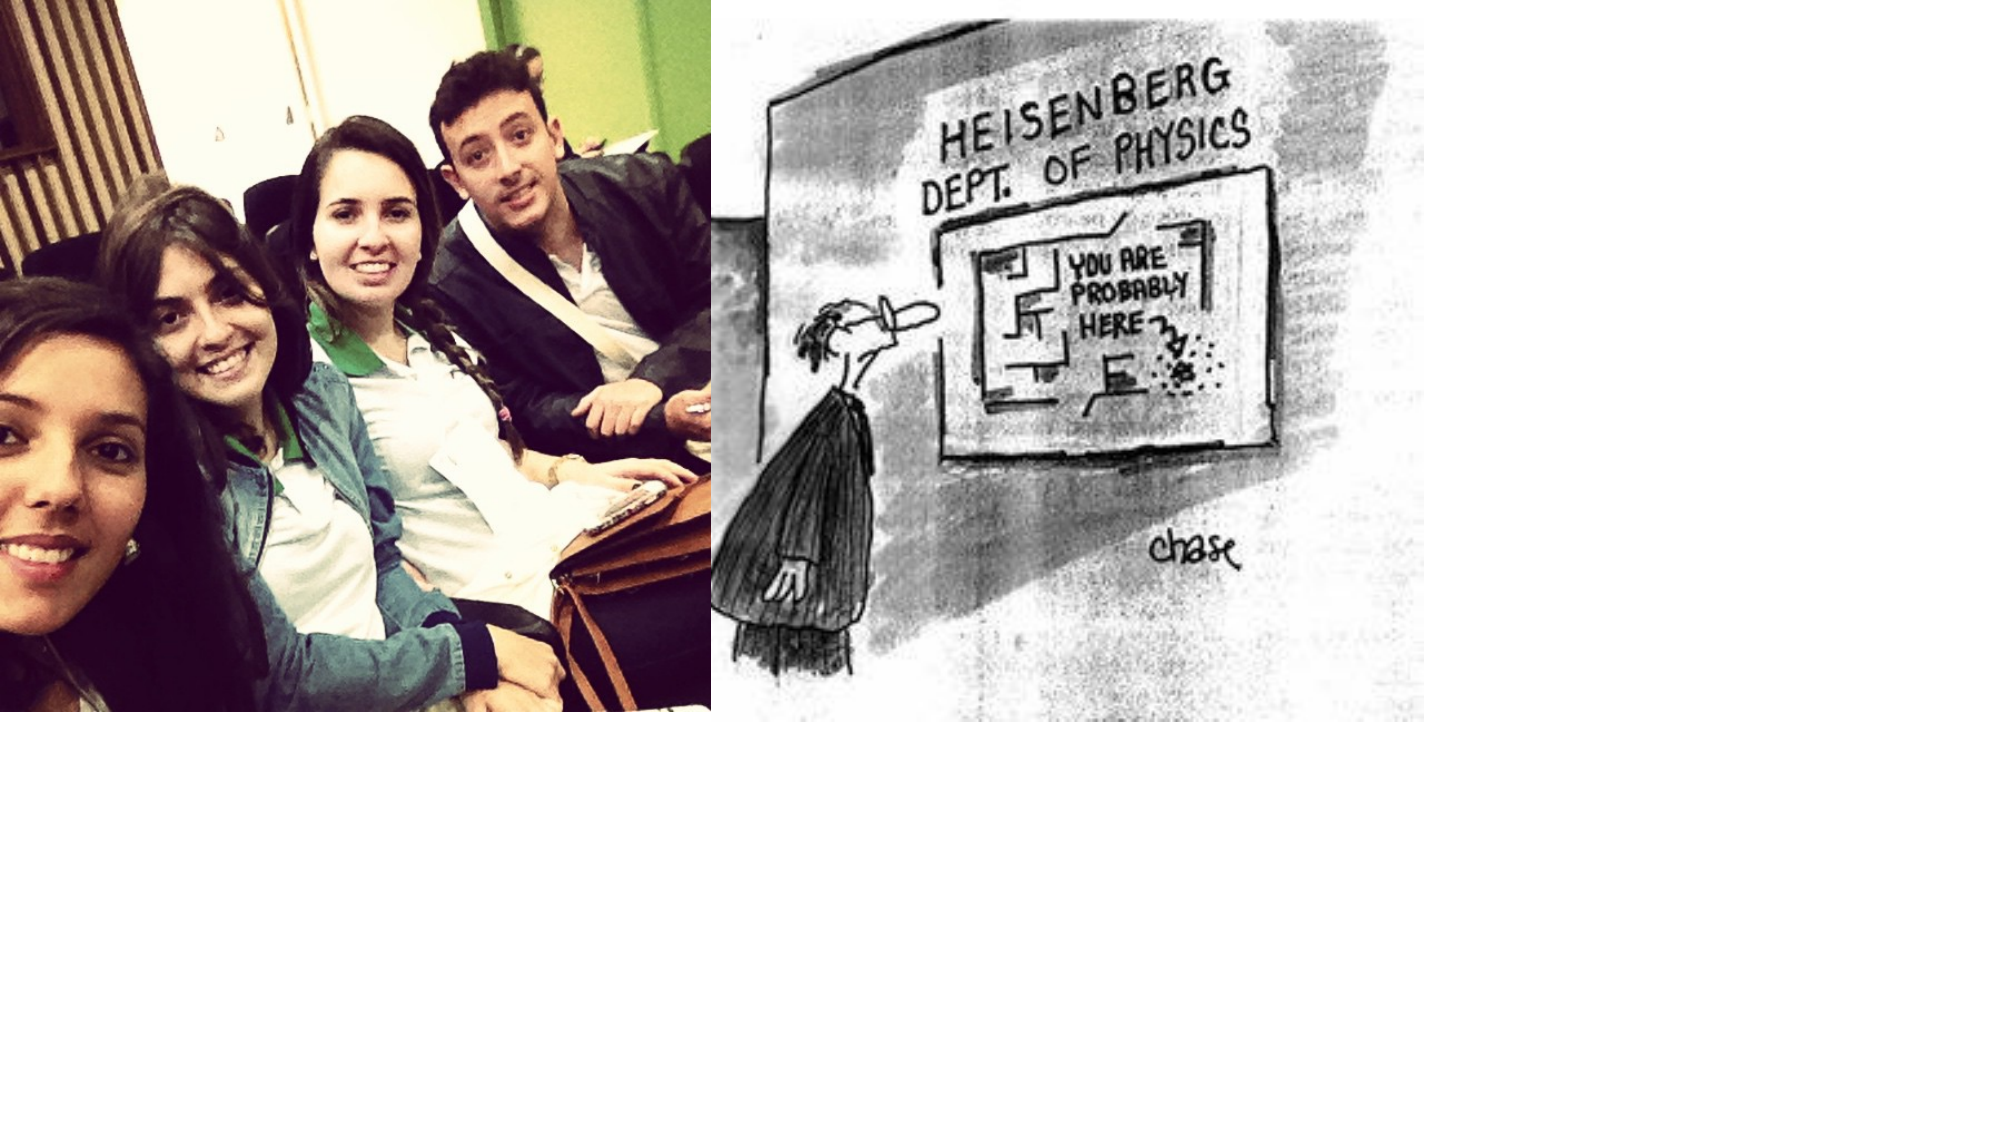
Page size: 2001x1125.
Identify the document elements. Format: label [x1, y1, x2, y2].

picture [0, 0, 1424, 723]
